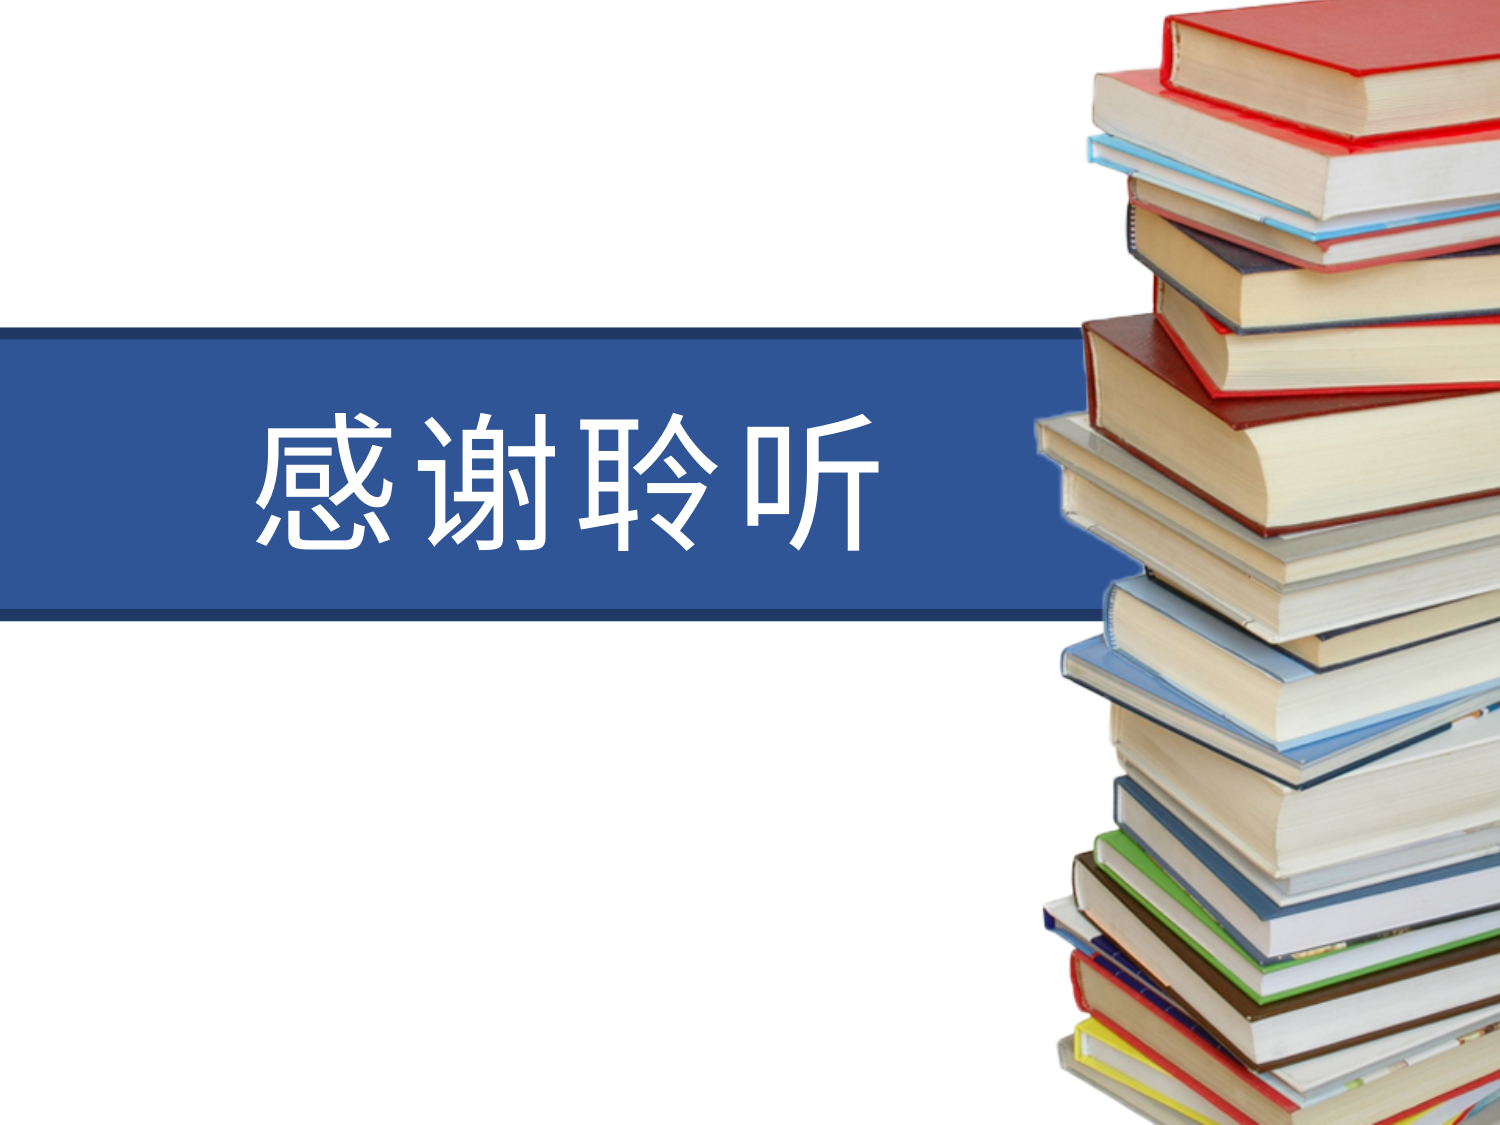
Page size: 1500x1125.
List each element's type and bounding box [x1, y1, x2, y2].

picture [1007, 0, 1500, 1125]
text_box [0, 327, 1007, 622]
